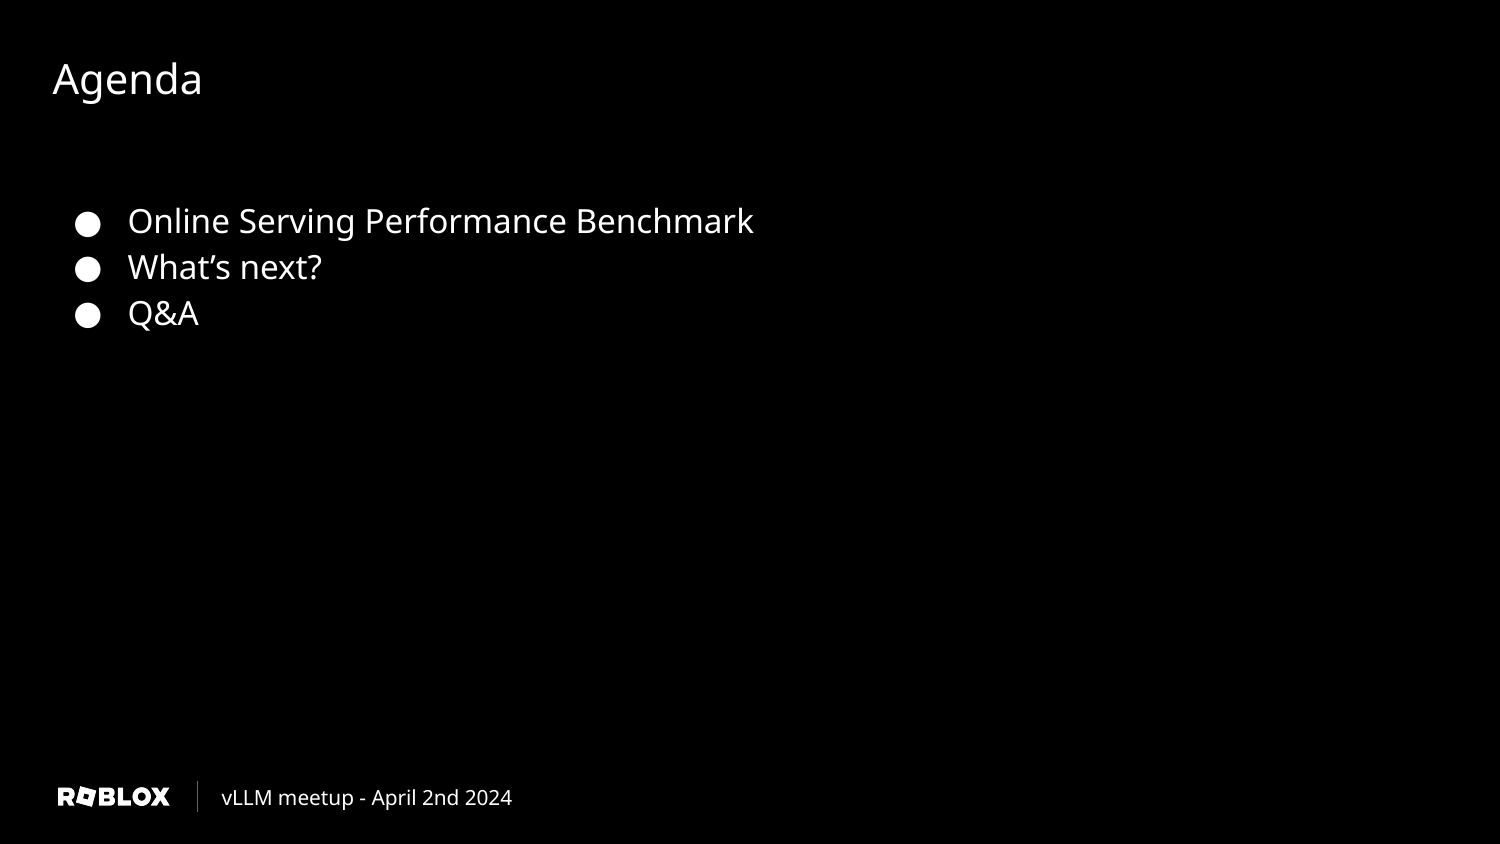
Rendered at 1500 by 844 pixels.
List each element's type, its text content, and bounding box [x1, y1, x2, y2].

list Online Serving Performance Benchmark What’s next? Q&A [37, 179, 1463, 764]
title Agenda [37, 37, 1463, 98]
title vLLM meetup - April 2nd 2024 [206, 787, 1347, 807]
picture [58, 786, 170, 807]
